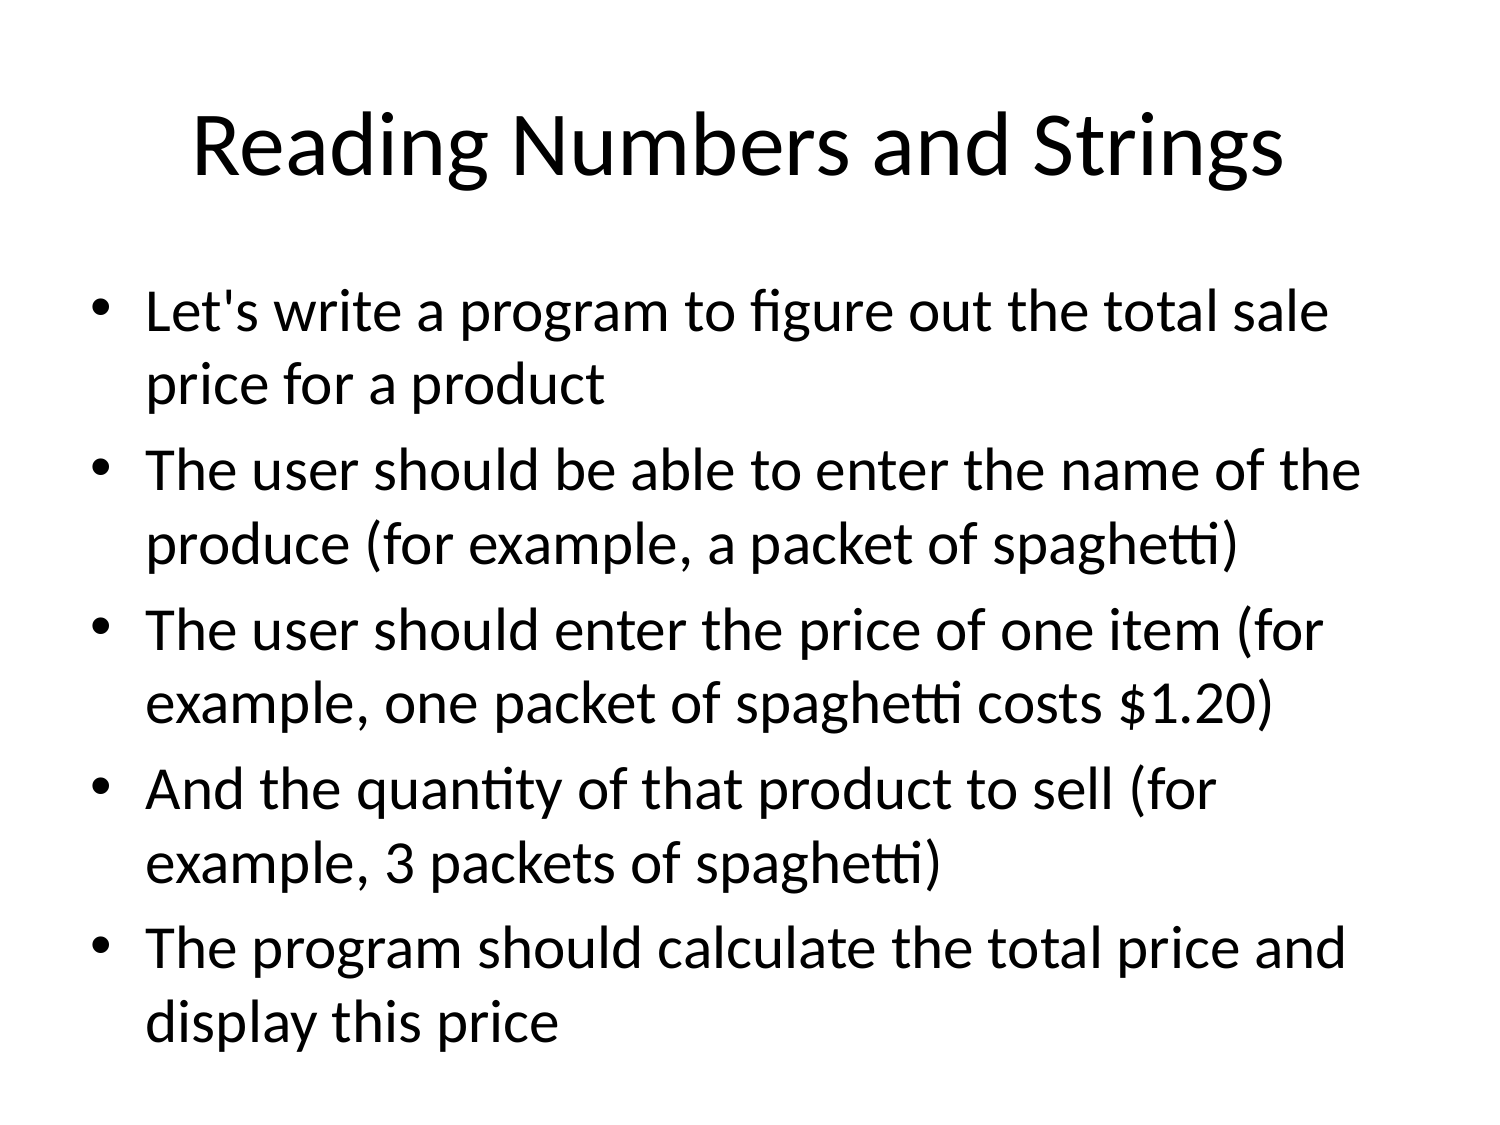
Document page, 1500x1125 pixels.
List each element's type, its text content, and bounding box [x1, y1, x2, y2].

list Let's write a program to figure out the total sale price for a product The user should be able to enter the name of the produce (for example, a packet of spaghetti) The user should enter the price of one item (for example, one packet of spaghetti costs $1.20) And the quantity of that product to sell (for example, 3 packets of spaghetti) The program should calculate the total price and display this price [75, 262, 1425, 1075]
title Reading Numbers and Strings [75, 45, 1425, 233]
